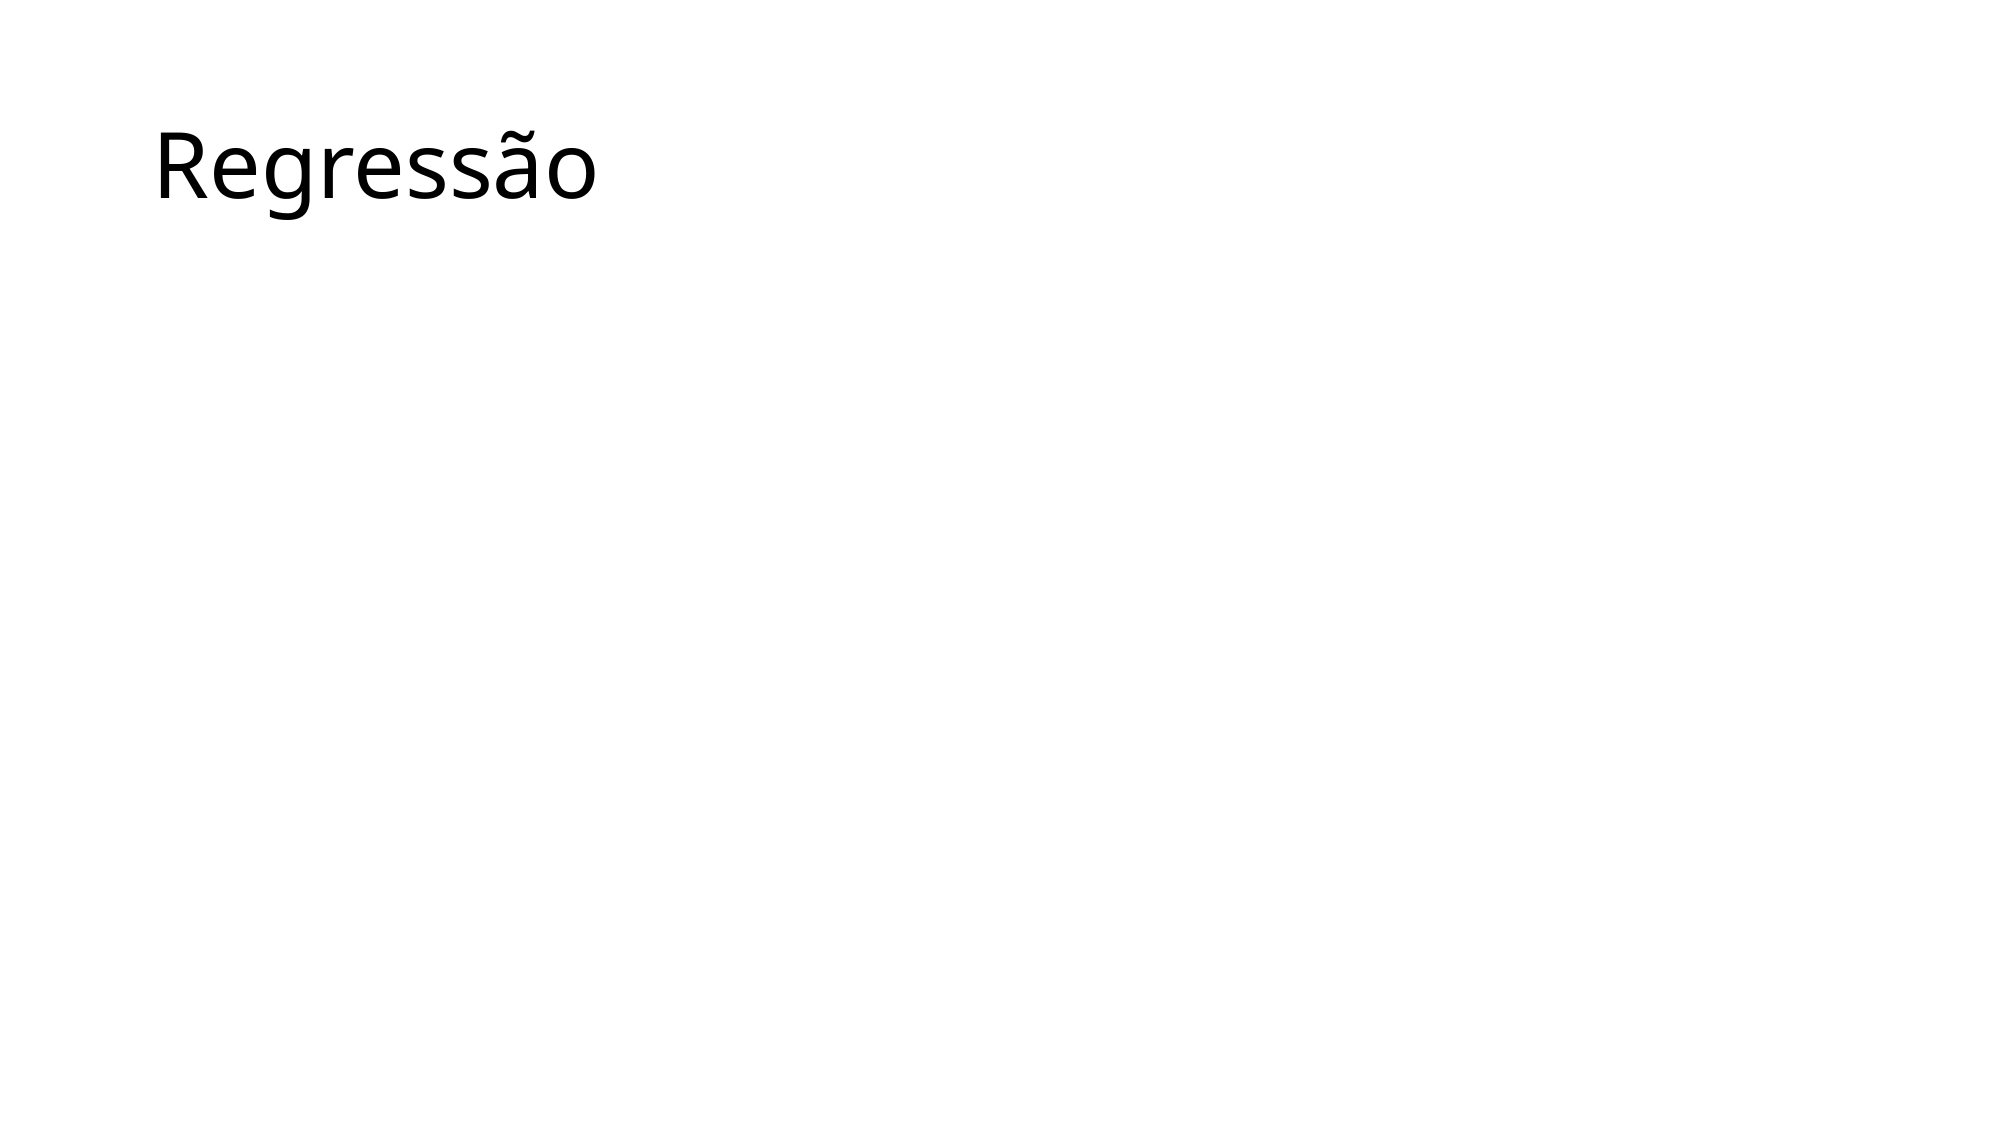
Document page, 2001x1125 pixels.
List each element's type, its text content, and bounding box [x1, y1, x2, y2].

title Regressão [137, 59, 1863, 278]
